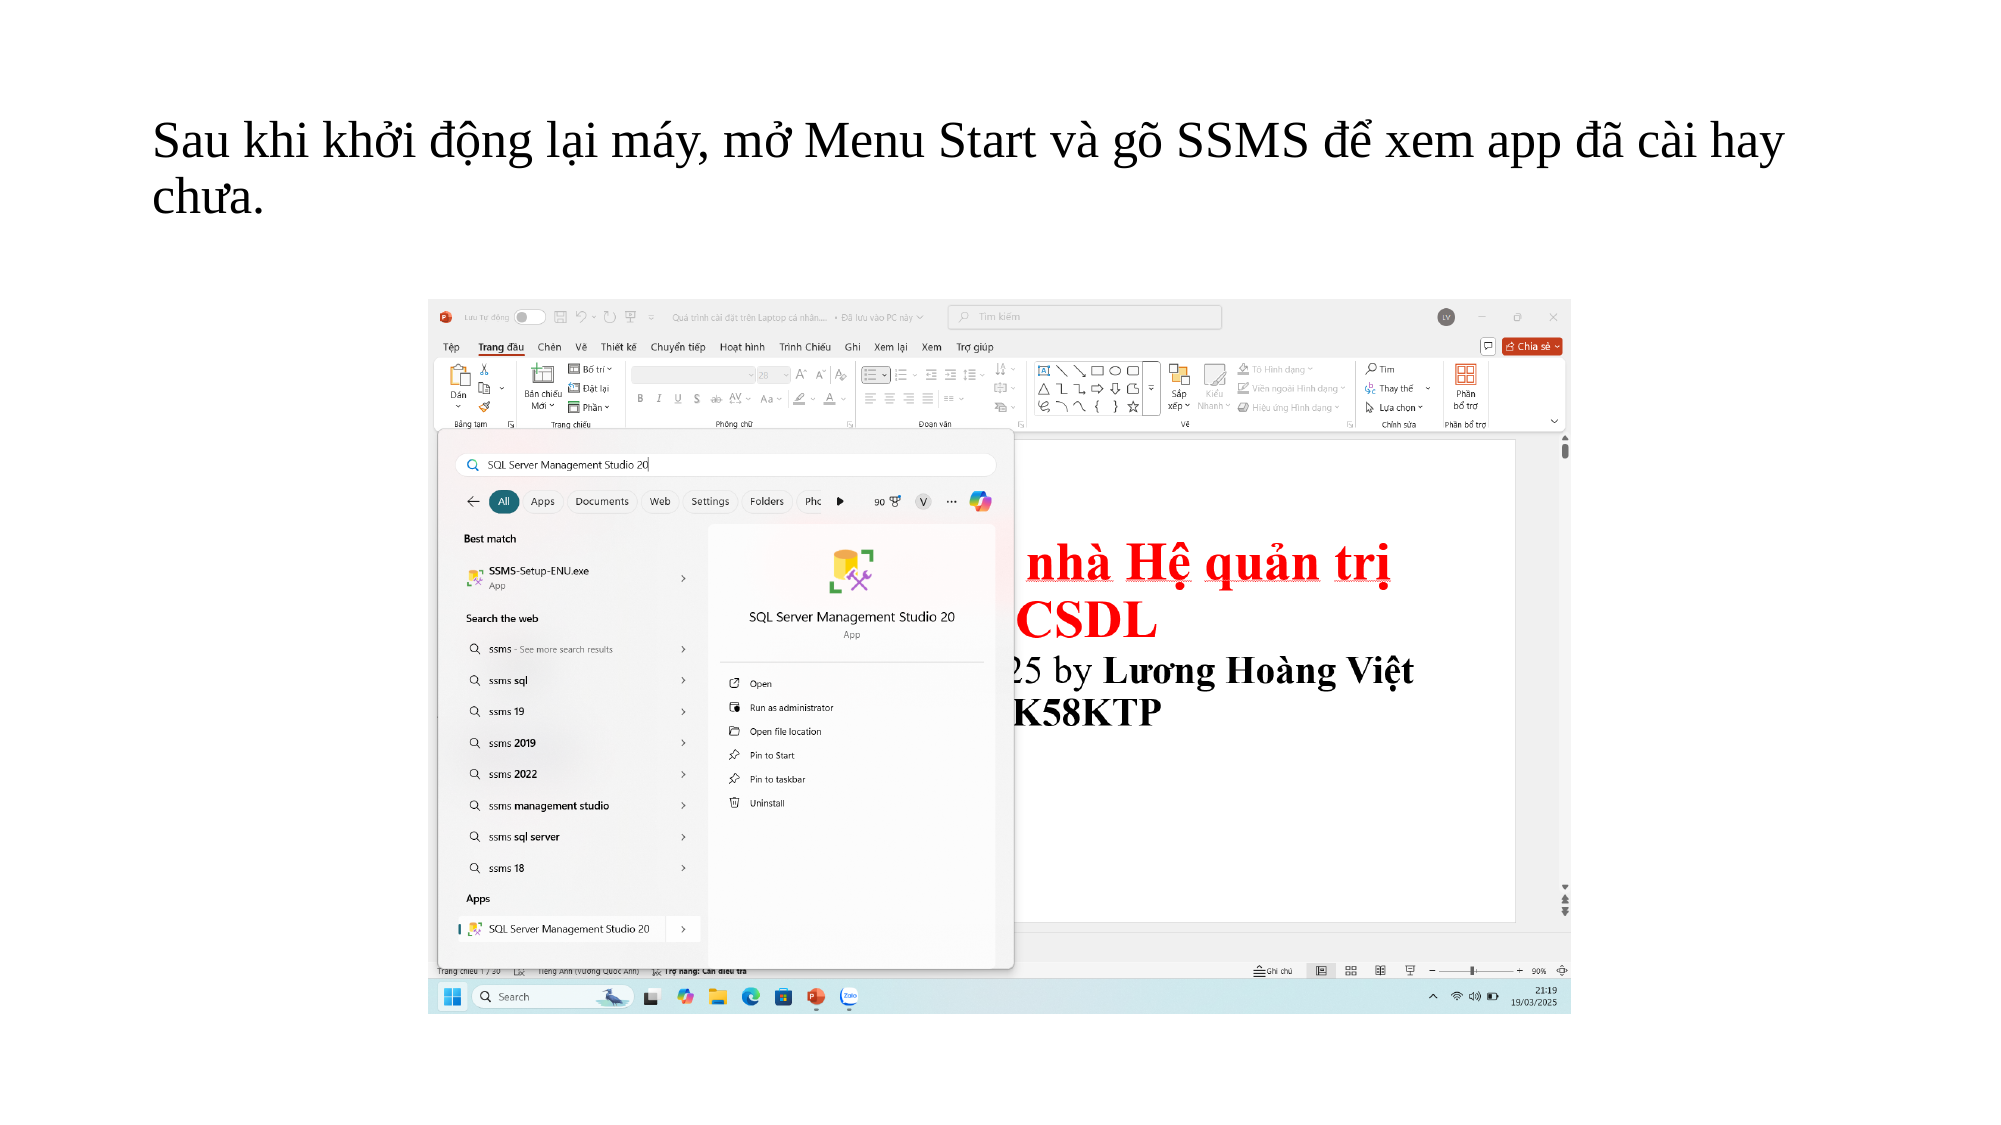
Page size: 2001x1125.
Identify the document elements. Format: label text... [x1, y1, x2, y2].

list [428, 299, 1572, 1014]
title Sau khi khởi động lại máy, mở Menu Start và gõ SSMS để xem app đã cài hay chưa. [137, 59, 1863, 278]
